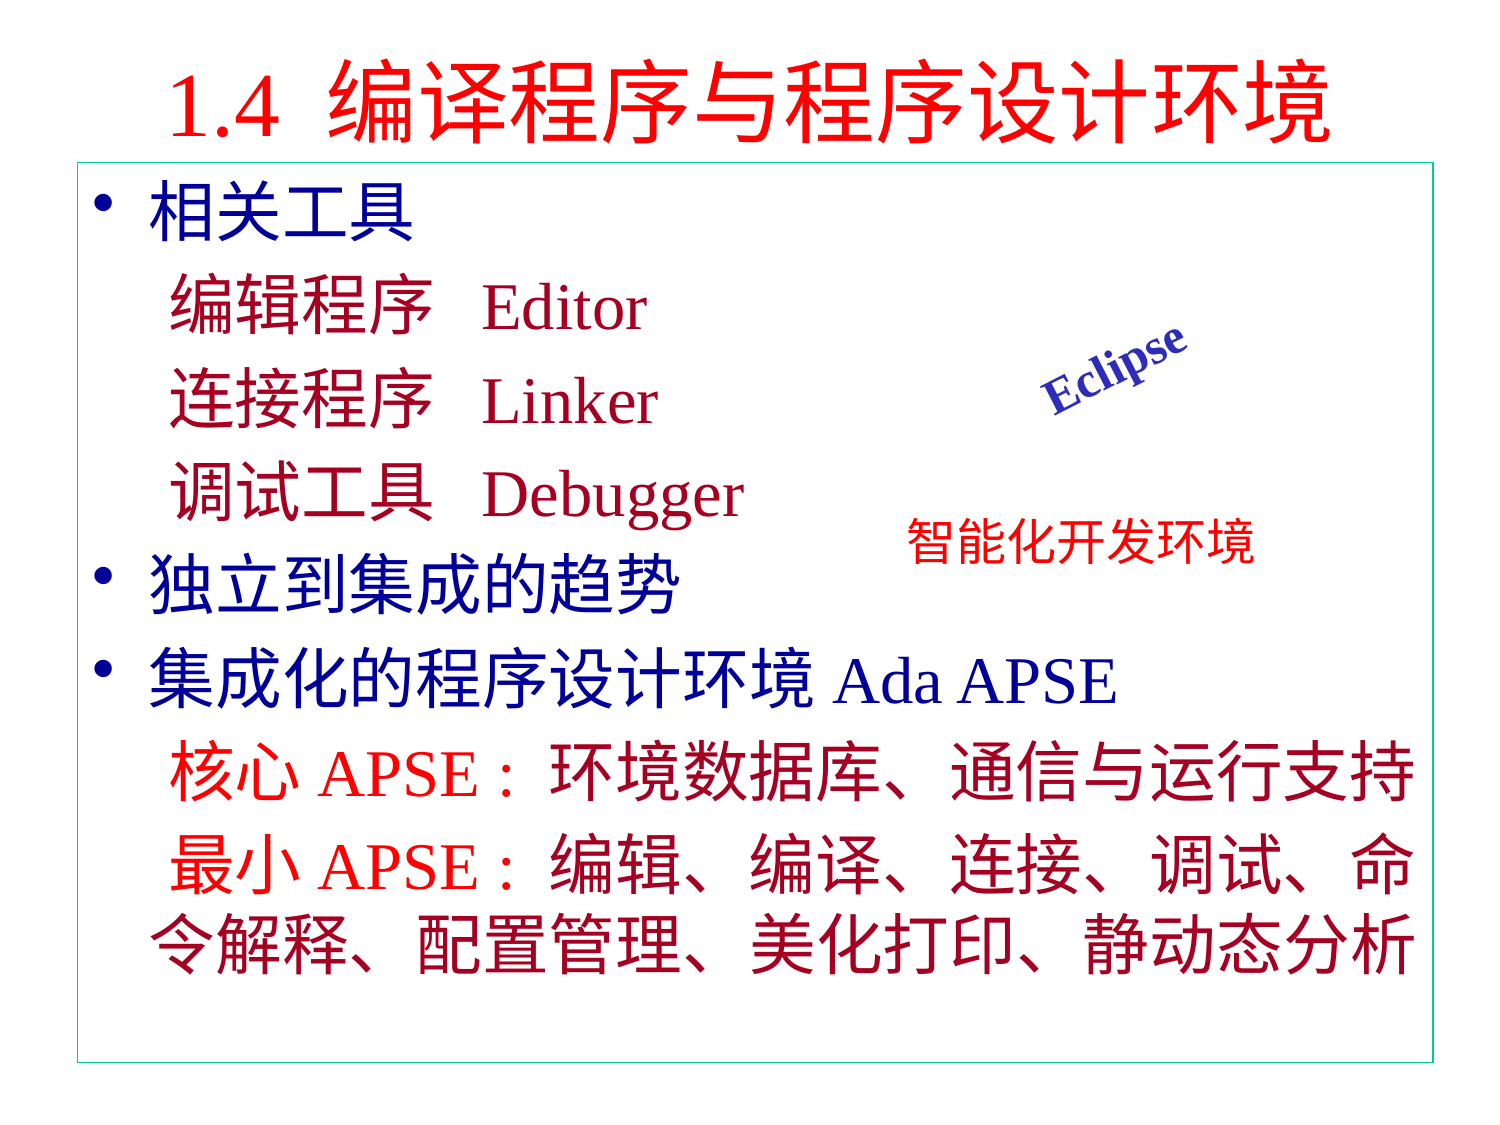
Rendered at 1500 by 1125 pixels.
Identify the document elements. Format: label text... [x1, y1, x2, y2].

list 相关工具 编辑程序 Editor 连接程序 Linker 调试工具 Debugger 独立到集成的趋势 集成化的程序设计环境Ada APSE 核心APSE : 环境数据库、通信与运行支持 最小APSE : 编辑、编译、连接、调试、命令解释、配置管理、美化打印、静动态分析 [77, 162, 1434, 1063]
text_box 智能化开发环境 [891, 503, 1369, 579]
text_box Eclipse [1015, 288, 1212, 439]
title 1.4 编译程序与程序设计环境 [112, 37, 1388, 162]
